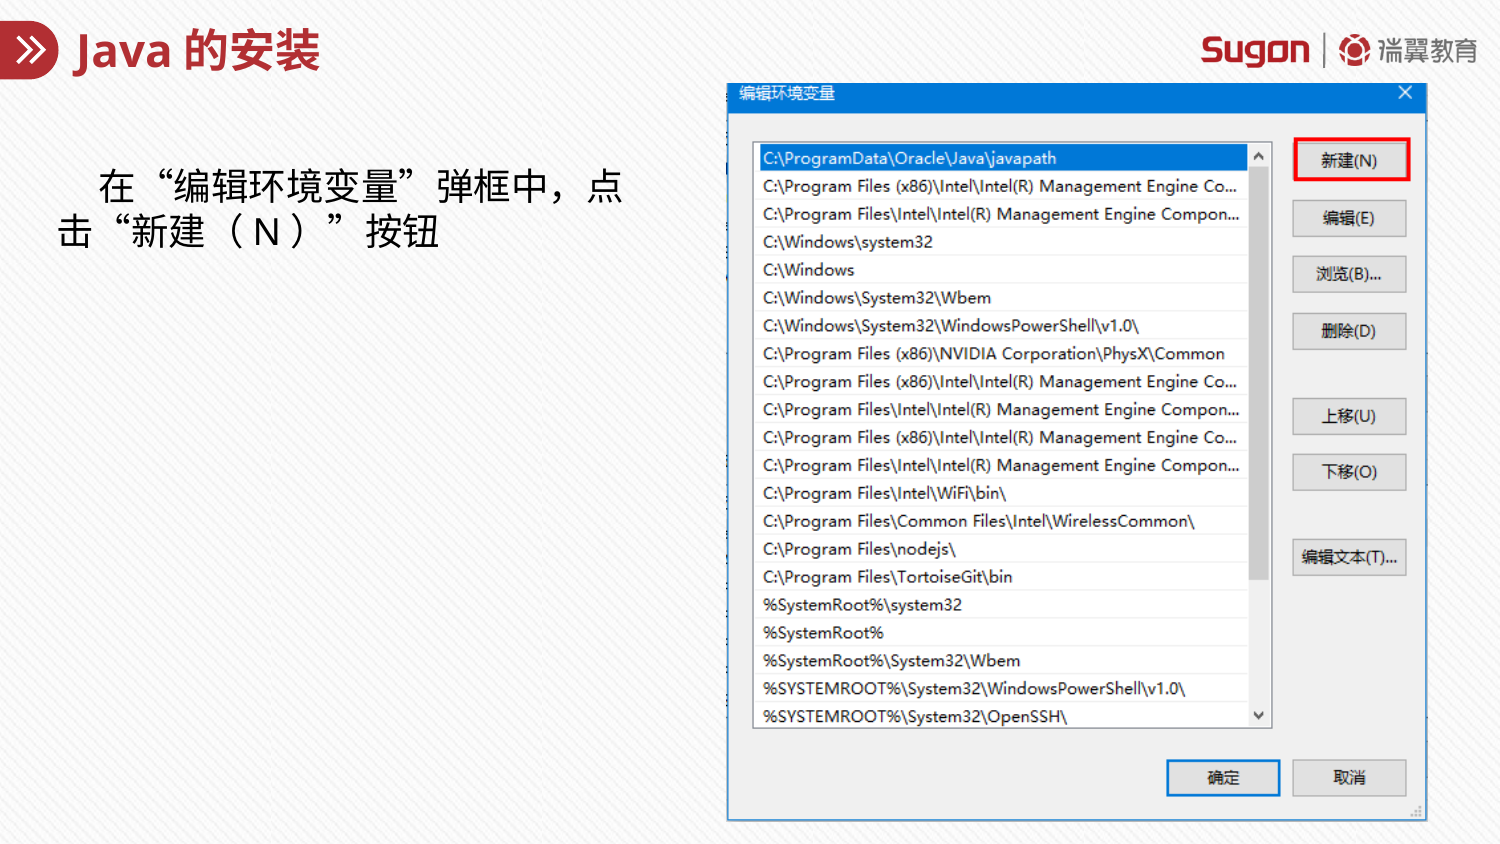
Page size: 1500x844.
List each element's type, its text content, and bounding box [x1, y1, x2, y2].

title Java的安装 [65, 22, 1161, 83]
picture [0, 0, 1500, 844]
text_box 在“编辑环境变量”弹框中，点击“新建（N）”按钮 [41, 155, 668, 261]
